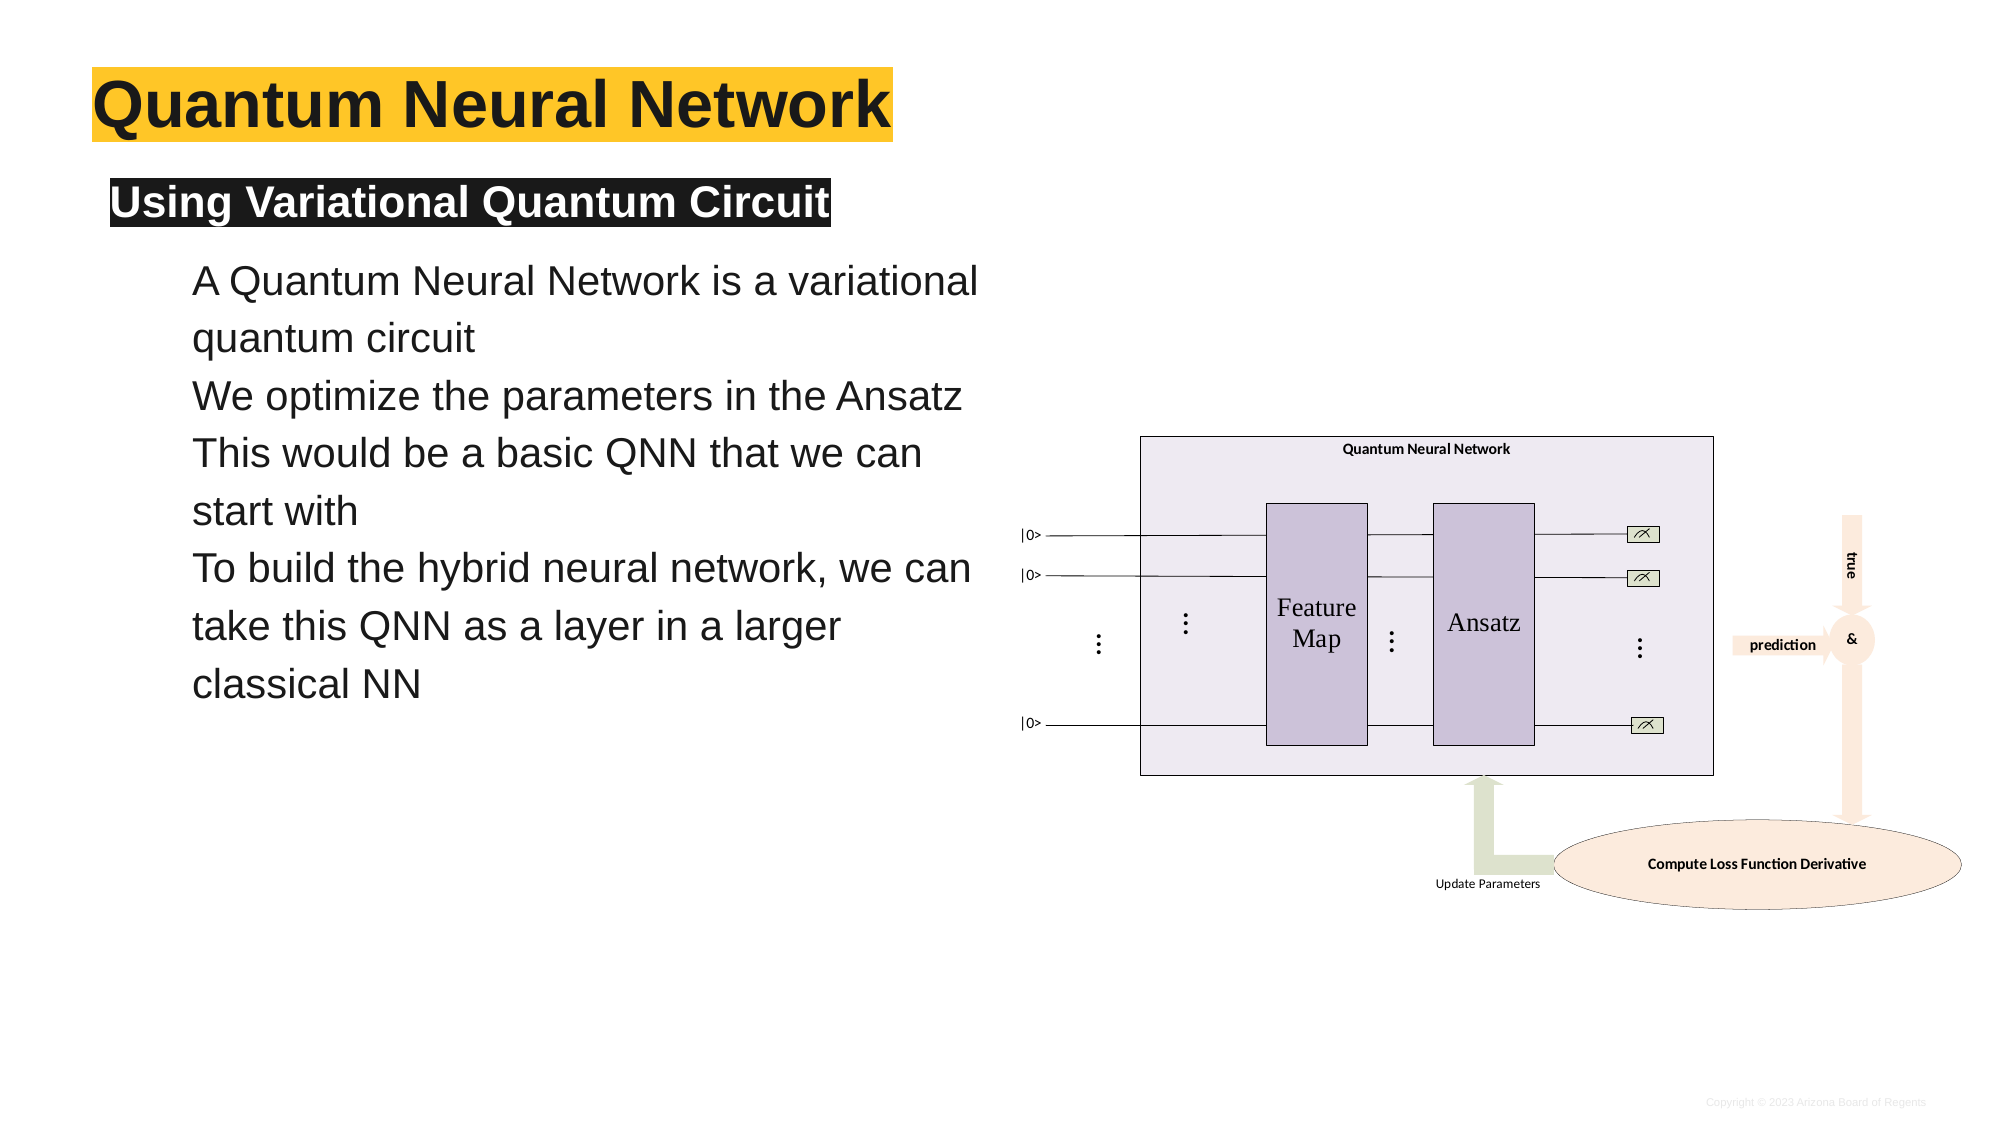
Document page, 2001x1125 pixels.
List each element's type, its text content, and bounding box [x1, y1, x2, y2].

subtitle Using Variational Quantum Circuit [92, 165, 1927, 228]
list A Quantum Neural Network is a variational quantum circuit We optimize the parameters in the Ansatz This would be a basic QNN that we can start with To build the hybrid neural network, we can take this QNN as a layer in a larger classical NN [92, 246, 983, 1056]
picture [1009, 434, 1963, 911]
title Quantum Neural Network [92, 69, 1932, 166]
